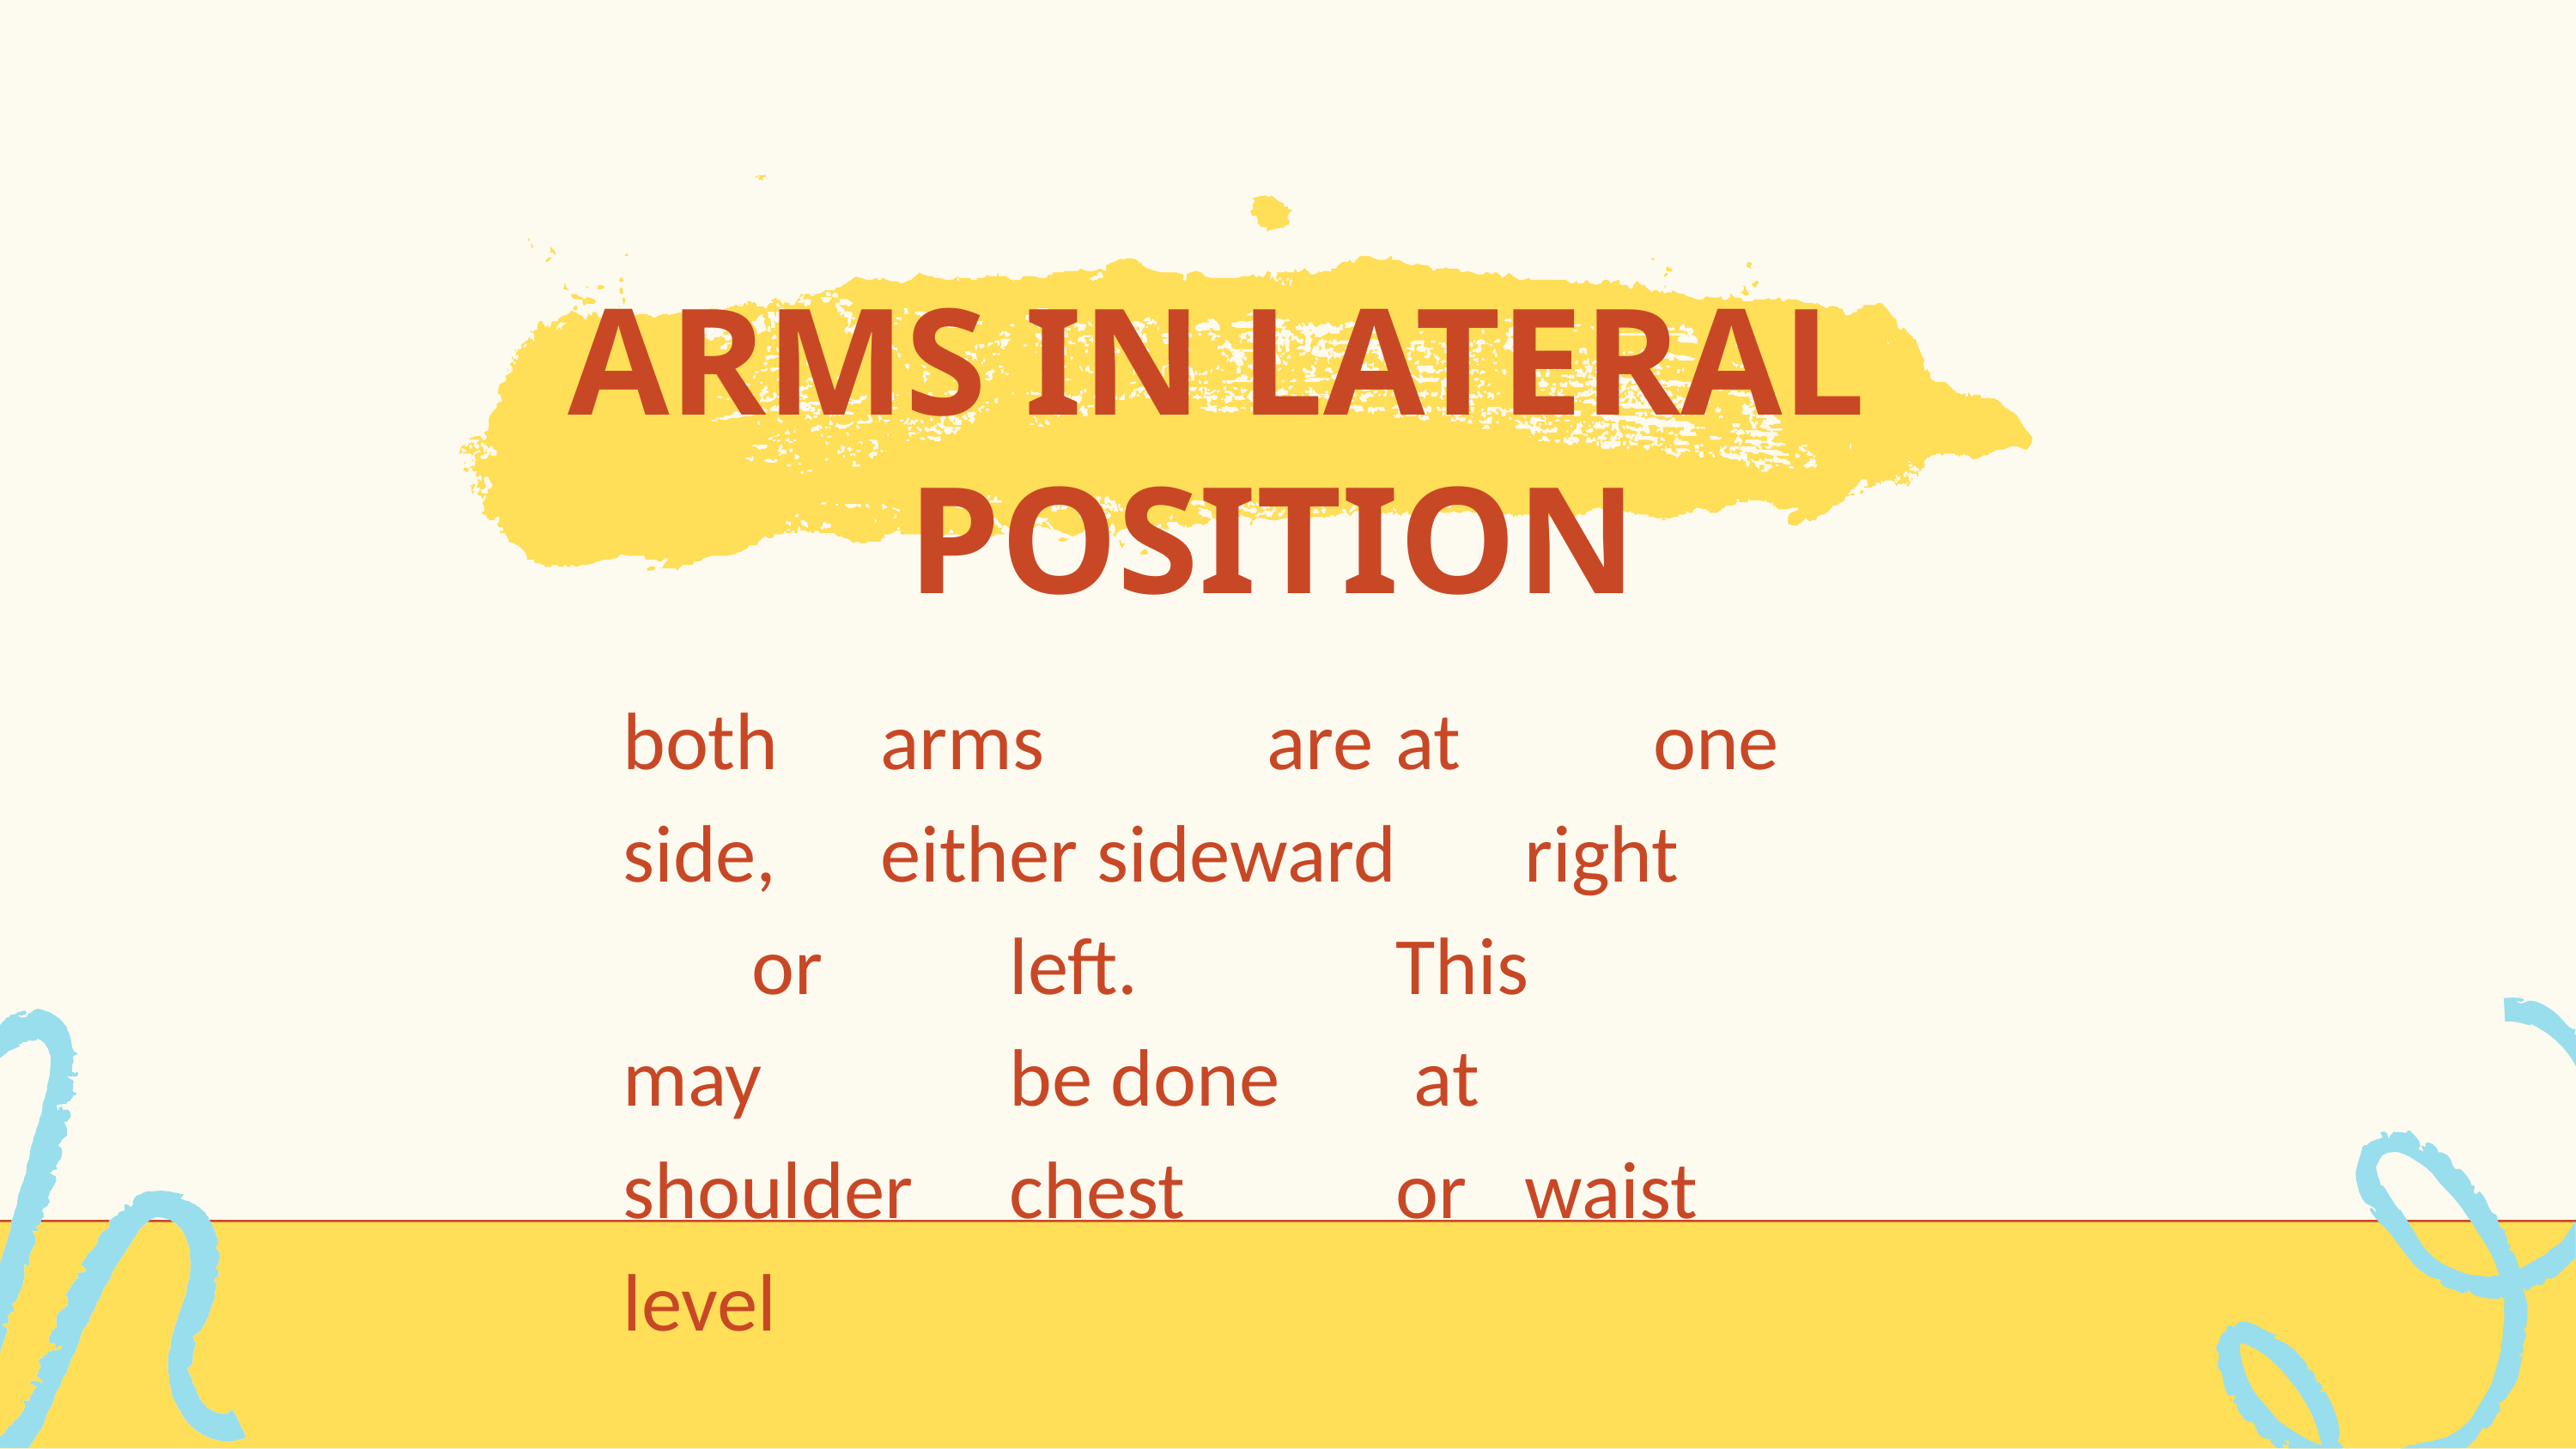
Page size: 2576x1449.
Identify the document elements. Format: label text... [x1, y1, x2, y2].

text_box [459, 238, 2032, 571]
text_box both arms are at one side, either sideward right or left. This may be done at shoulder chest or waist level [621, 671, 1805, 994]
title ARMS IN LATERAL POSITION [224, 88, 2017, 624]
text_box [0, 997, 2576, 1449]
